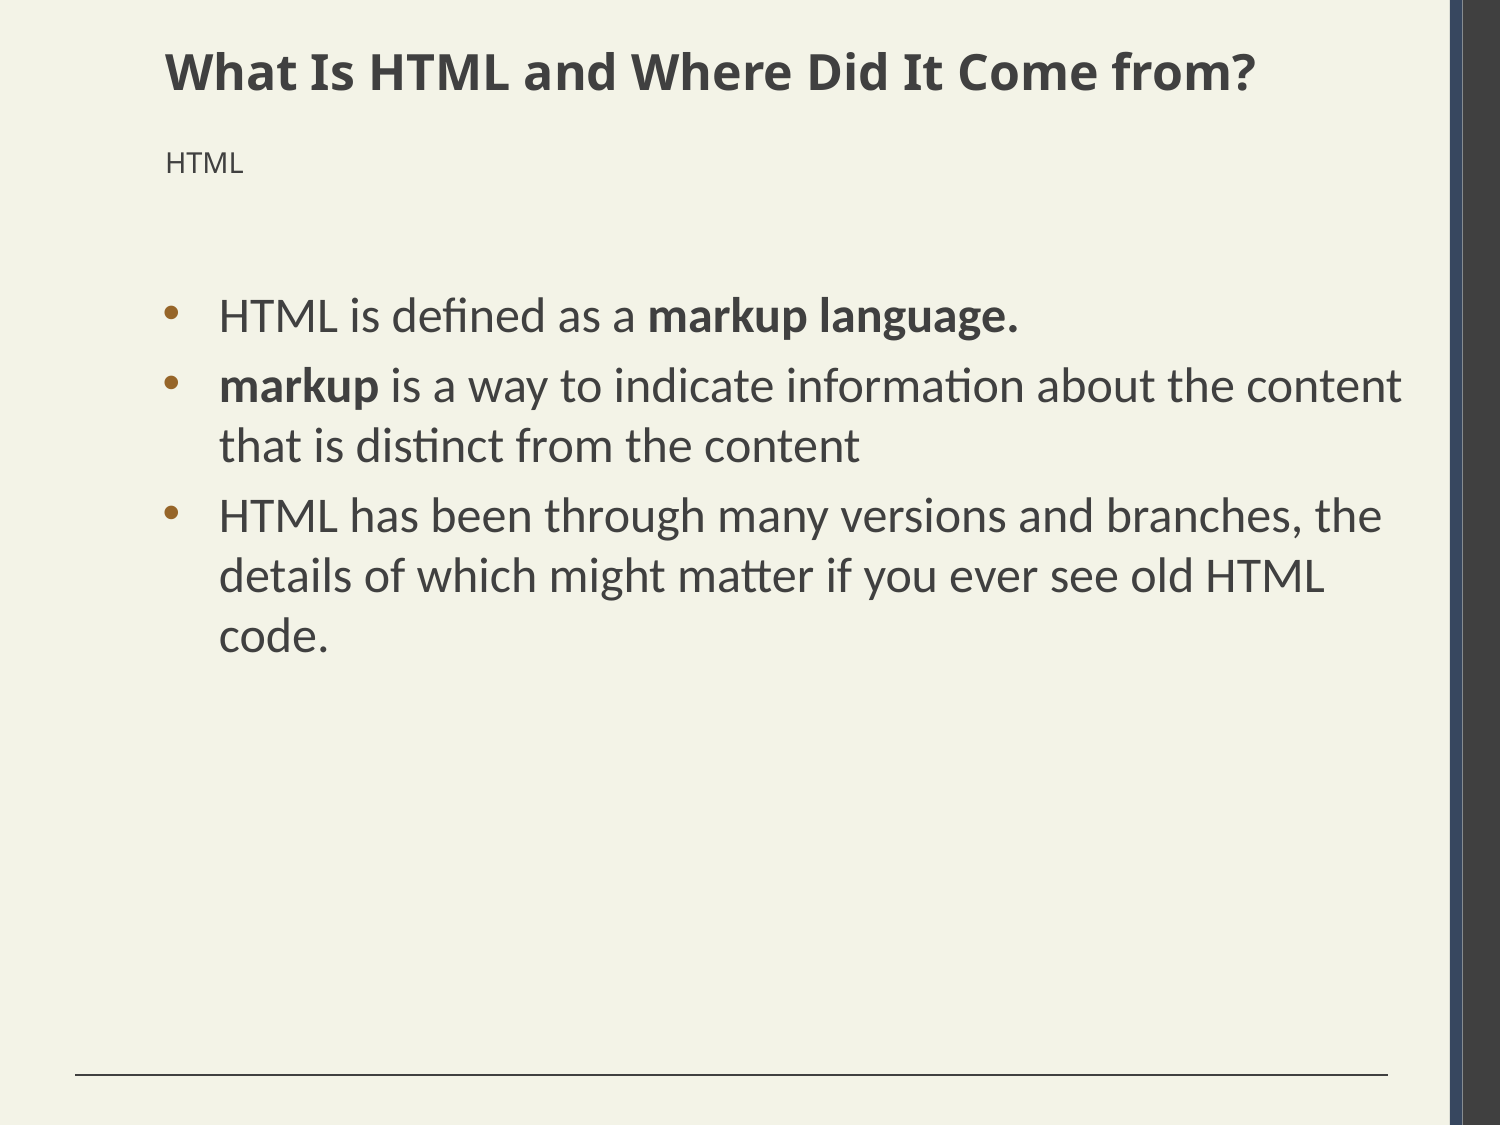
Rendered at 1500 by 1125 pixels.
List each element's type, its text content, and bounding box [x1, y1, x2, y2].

list HTML [150, 137, 1238, 188]
title What Is HTML and Where Did It Come from? [150, 32, 1425, 200]
list HTML is defined as a markup language. markup is a way to indicate information about the content that is distinct from the content HTML has been through many versions and branches, the details of which might matter if you ever see old HTML code. [147, 275, 1425, 1018]
